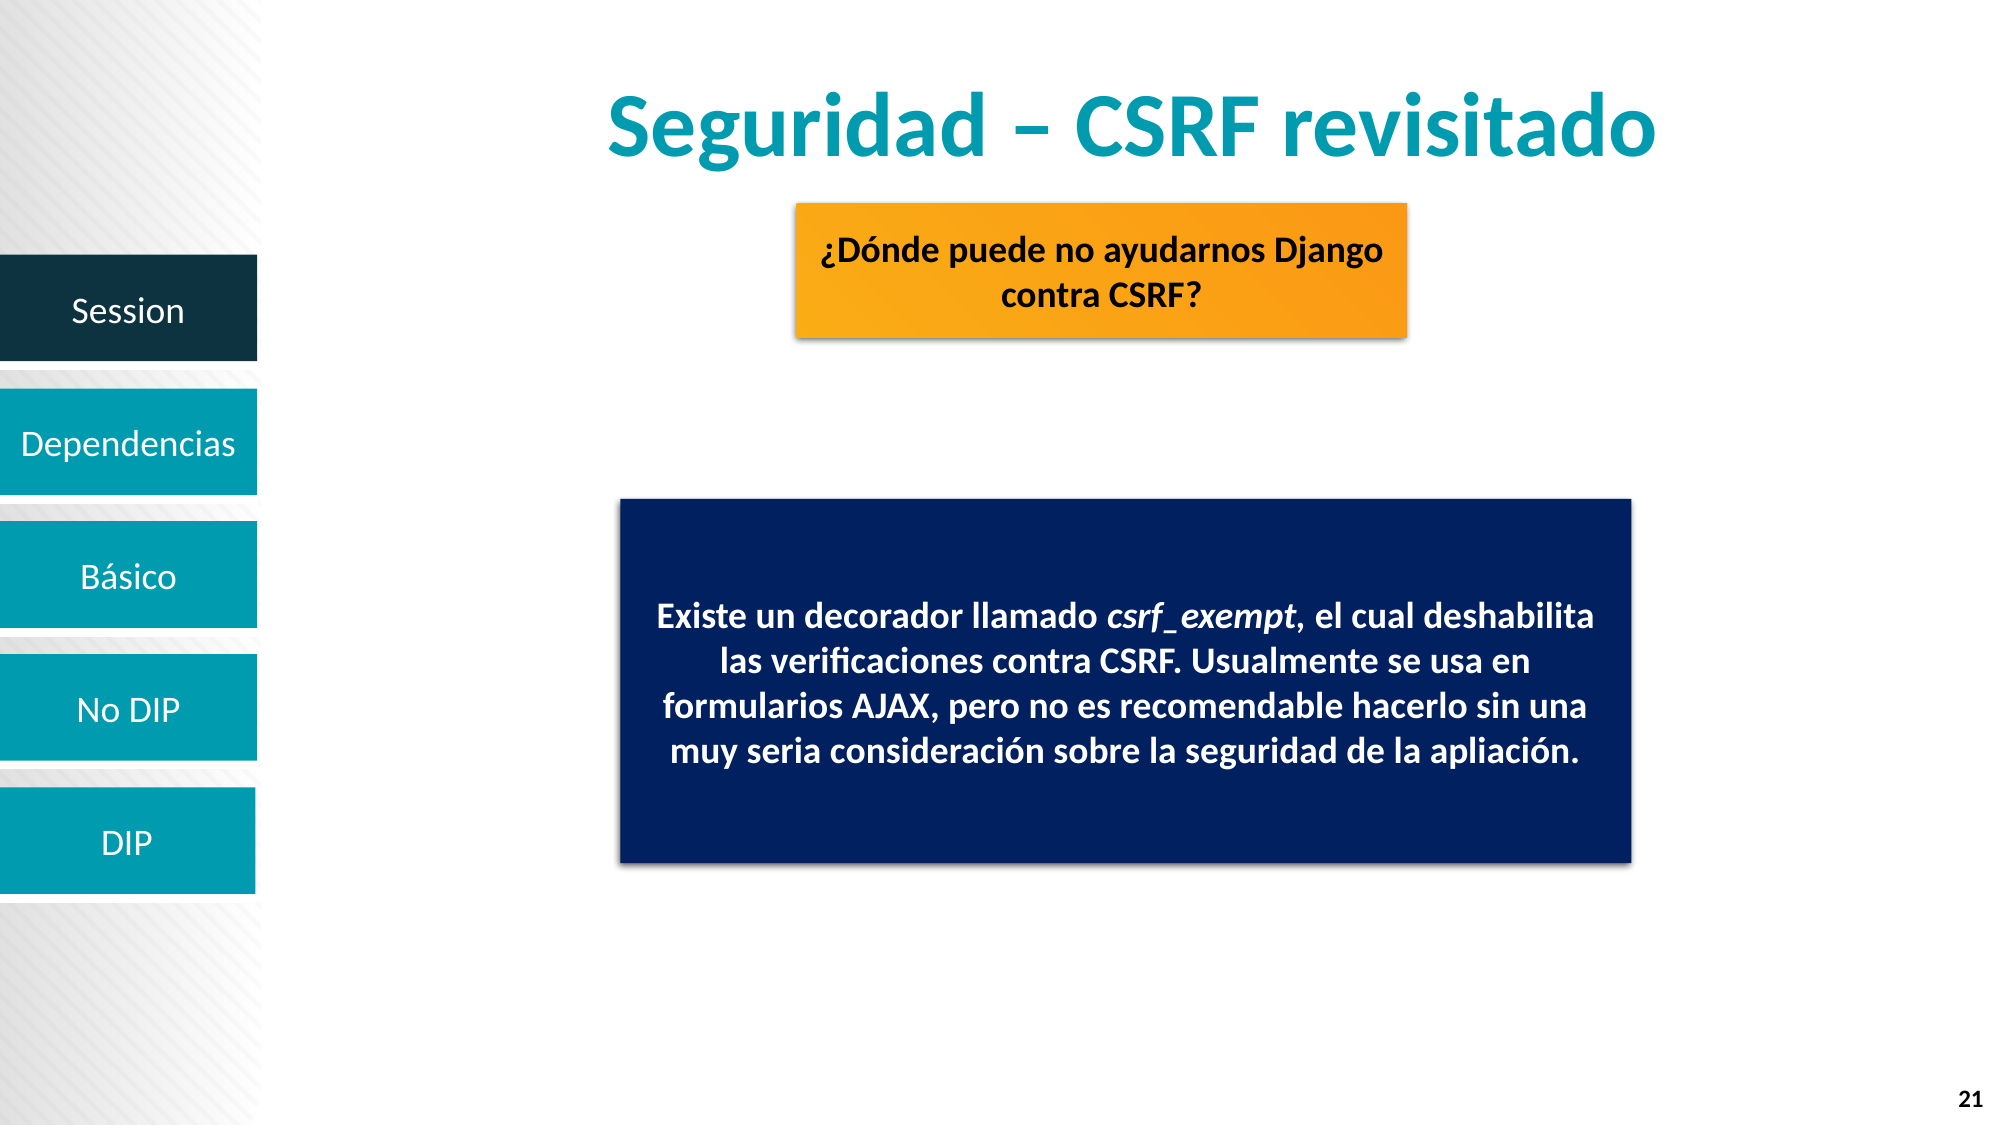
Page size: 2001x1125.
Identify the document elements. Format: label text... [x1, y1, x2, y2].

slide_number 21 [1921, 1072, 2000, 1124]
text_box Existe un decorador llamado csrf_exempt, el cual deshabilita las verificaciones contra CSRF. Usualmente se usa en formularios AJAX, pero no es recomendable hacerlo sin una muy seria consideración sobre la seguridad de la apliación. [620, 498, 1632, 864]
text_box ¿Dónde puede no ayudarnos Django contra CSRF? [796, 203, 1408, 338]
title Seguridad – CSRF revisitado [340, 36, 1927, 204]
